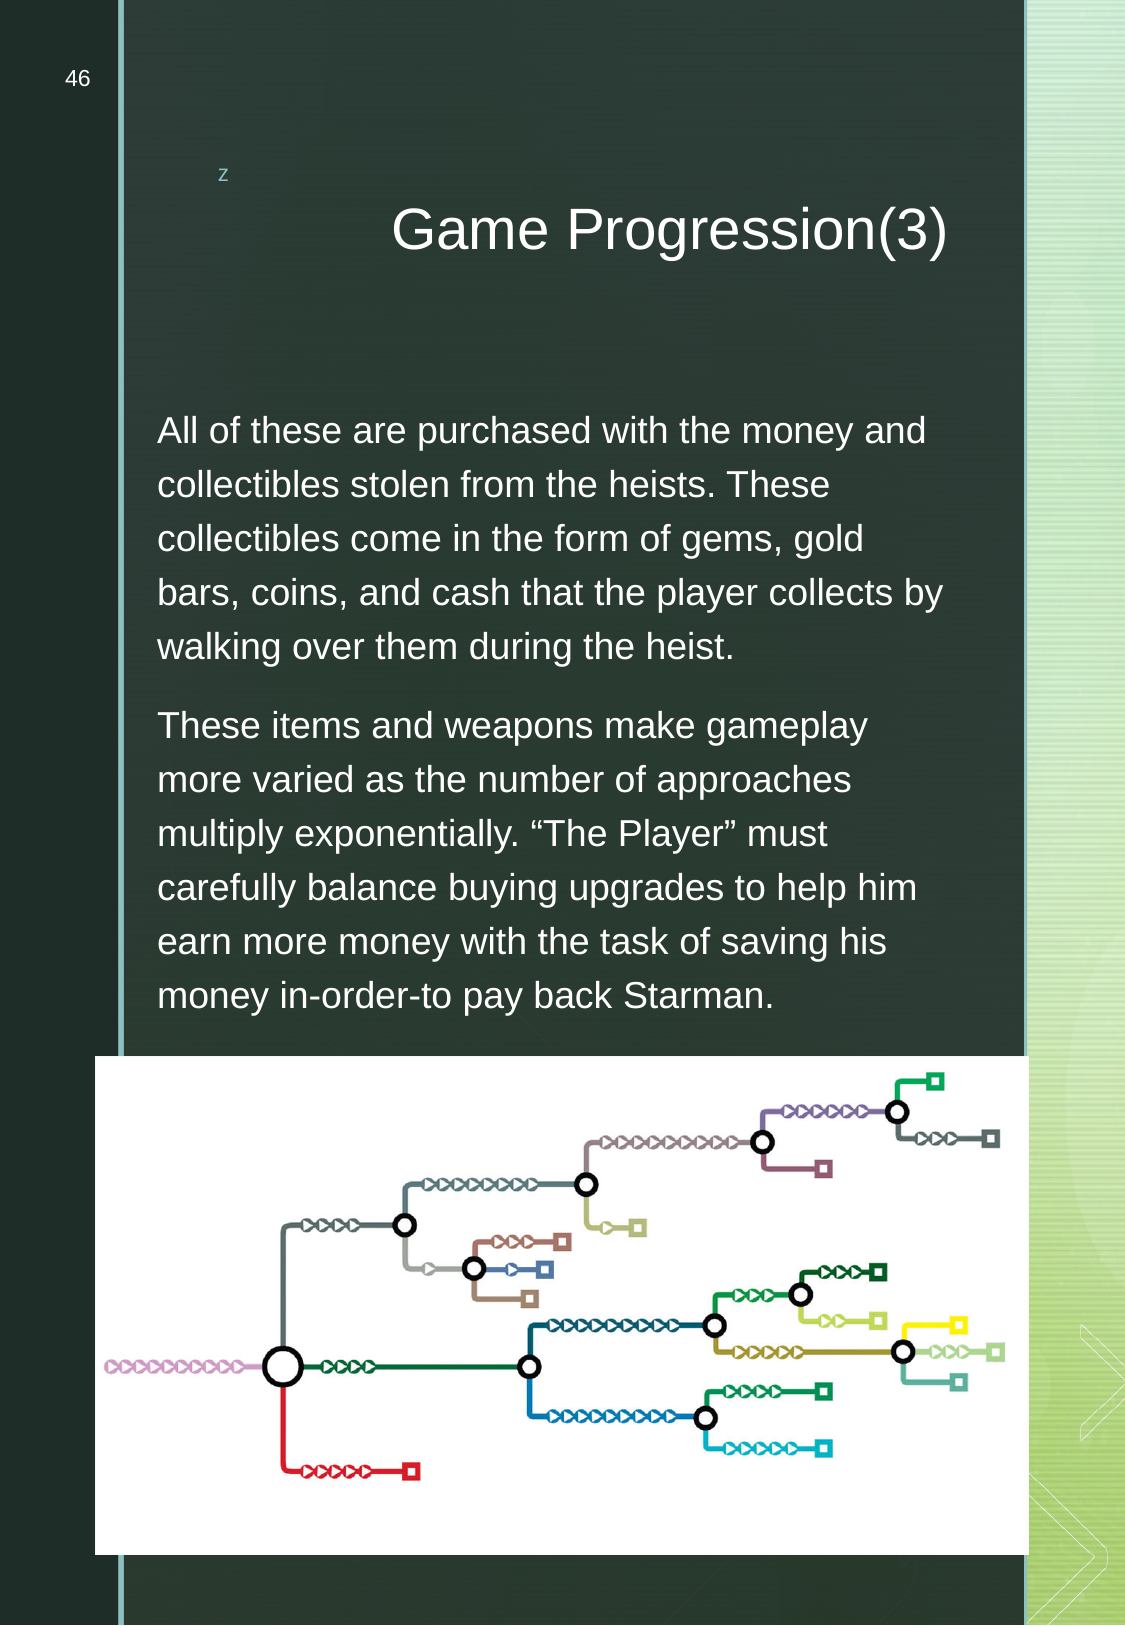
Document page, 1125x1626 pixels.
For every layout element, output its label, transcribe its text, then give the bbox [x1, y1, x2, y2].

list All of these are purchased with the money and collectibles stolen from the heists. These collectibles come in the form of gems, gold bars, coins, and cash that the player collects by walking over them during the heist. These items and weapons make gameplay more varied as the number of approaches multiply exponentially. “The Player” must carefully balance buying upgrades to help him earn more money with the task of saving his money in-order-to pay back Starman. [142, 294, 963, 1050]
title Game Progression(3) [241, 191, 965, 447]
picture [95, 0, 1125, 1625]
slide_number 46 [19, 38, 99, 116]
